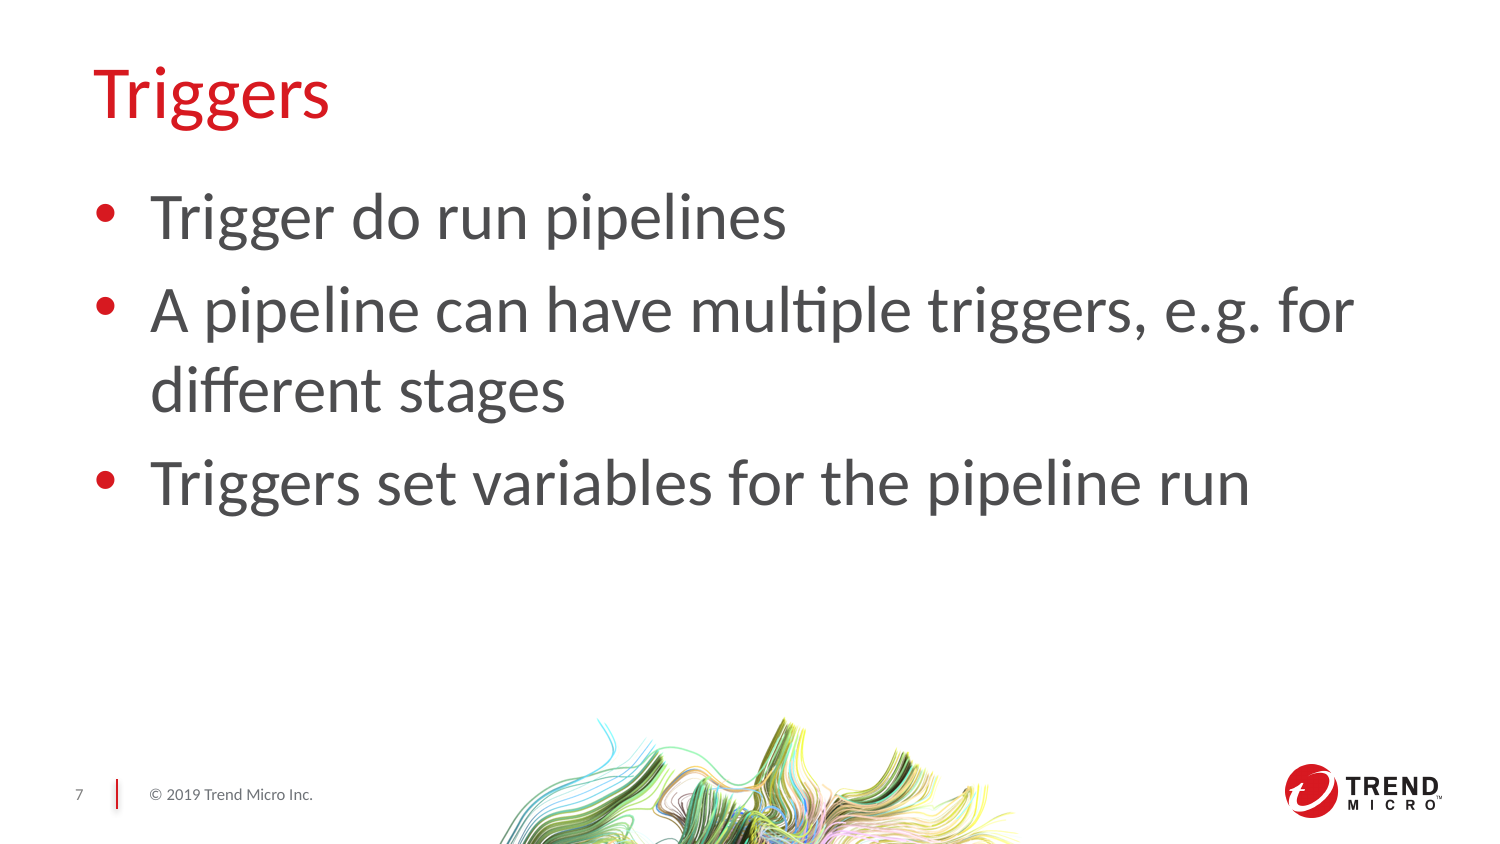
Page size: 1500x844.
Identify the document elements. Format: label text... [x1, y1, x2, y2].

title Triggers [94, 61, 1407, 149]
picture [0, 703, 1500, 844]
list Trigger do run pipelines A pipeline can have multiple triggers, e.g. for different stages Triggers set variables for the pipeline run [94, 165, 1407, 767]
